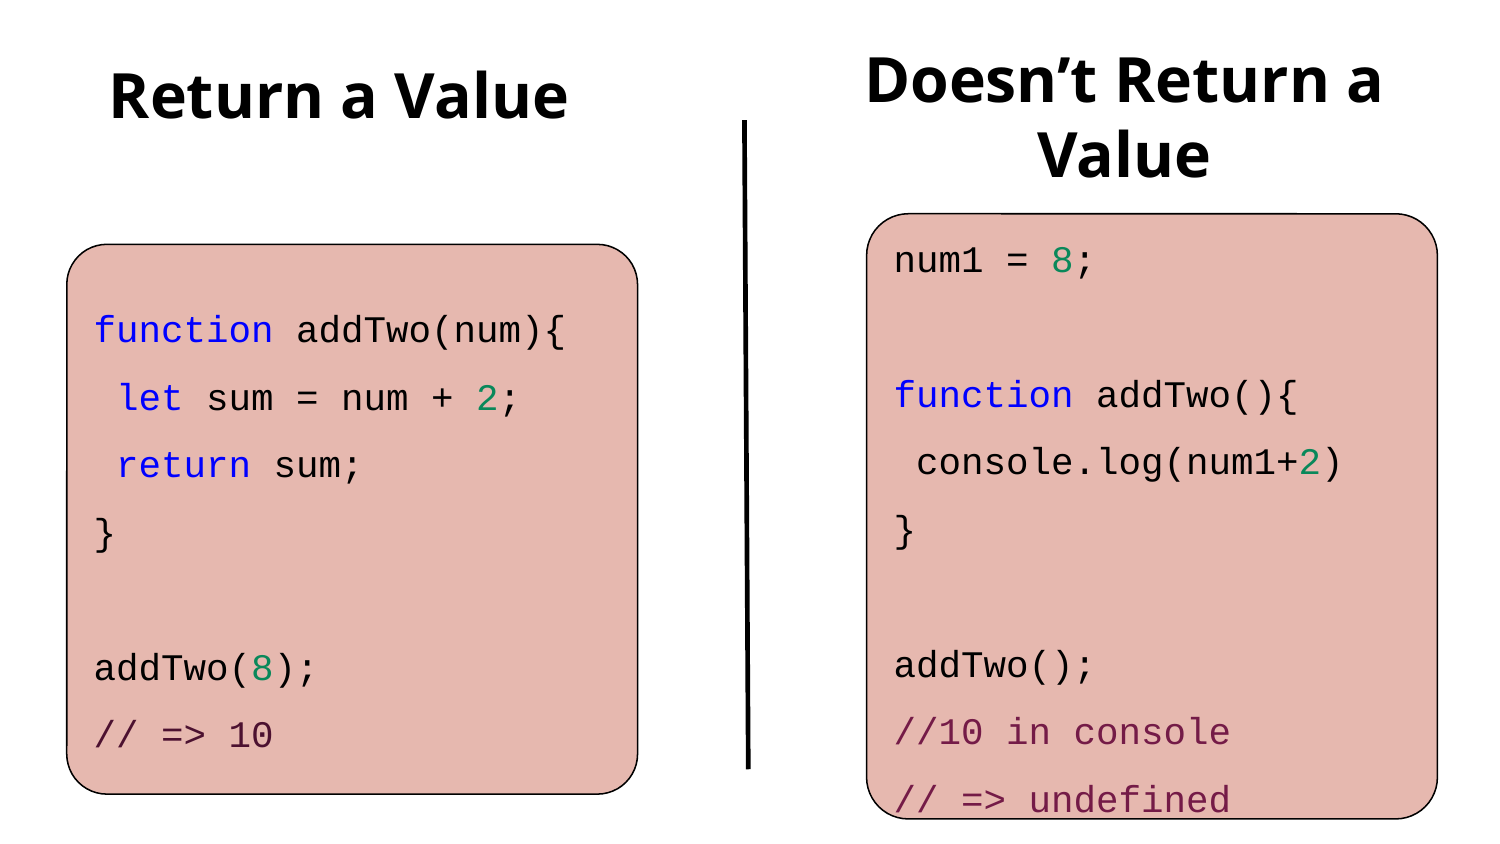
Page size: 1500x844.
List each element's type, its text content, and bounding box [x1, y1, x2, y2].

text_box num1 = 8; function addTwo(){ console.log(num1+2) } addTwo(); //10 in console // => undefined [866, 213, 1438, 819]
text_box function addTwo(num){ let sum = num + 2; return sum; } addTwo(8); // => 10 [66, 244, 638, 795]
title Doesn’t Return a Value [811, 25, 1438, 131]
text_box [744, 119, 749, 770]
title Return a Value [49, 40, 629, 146]
